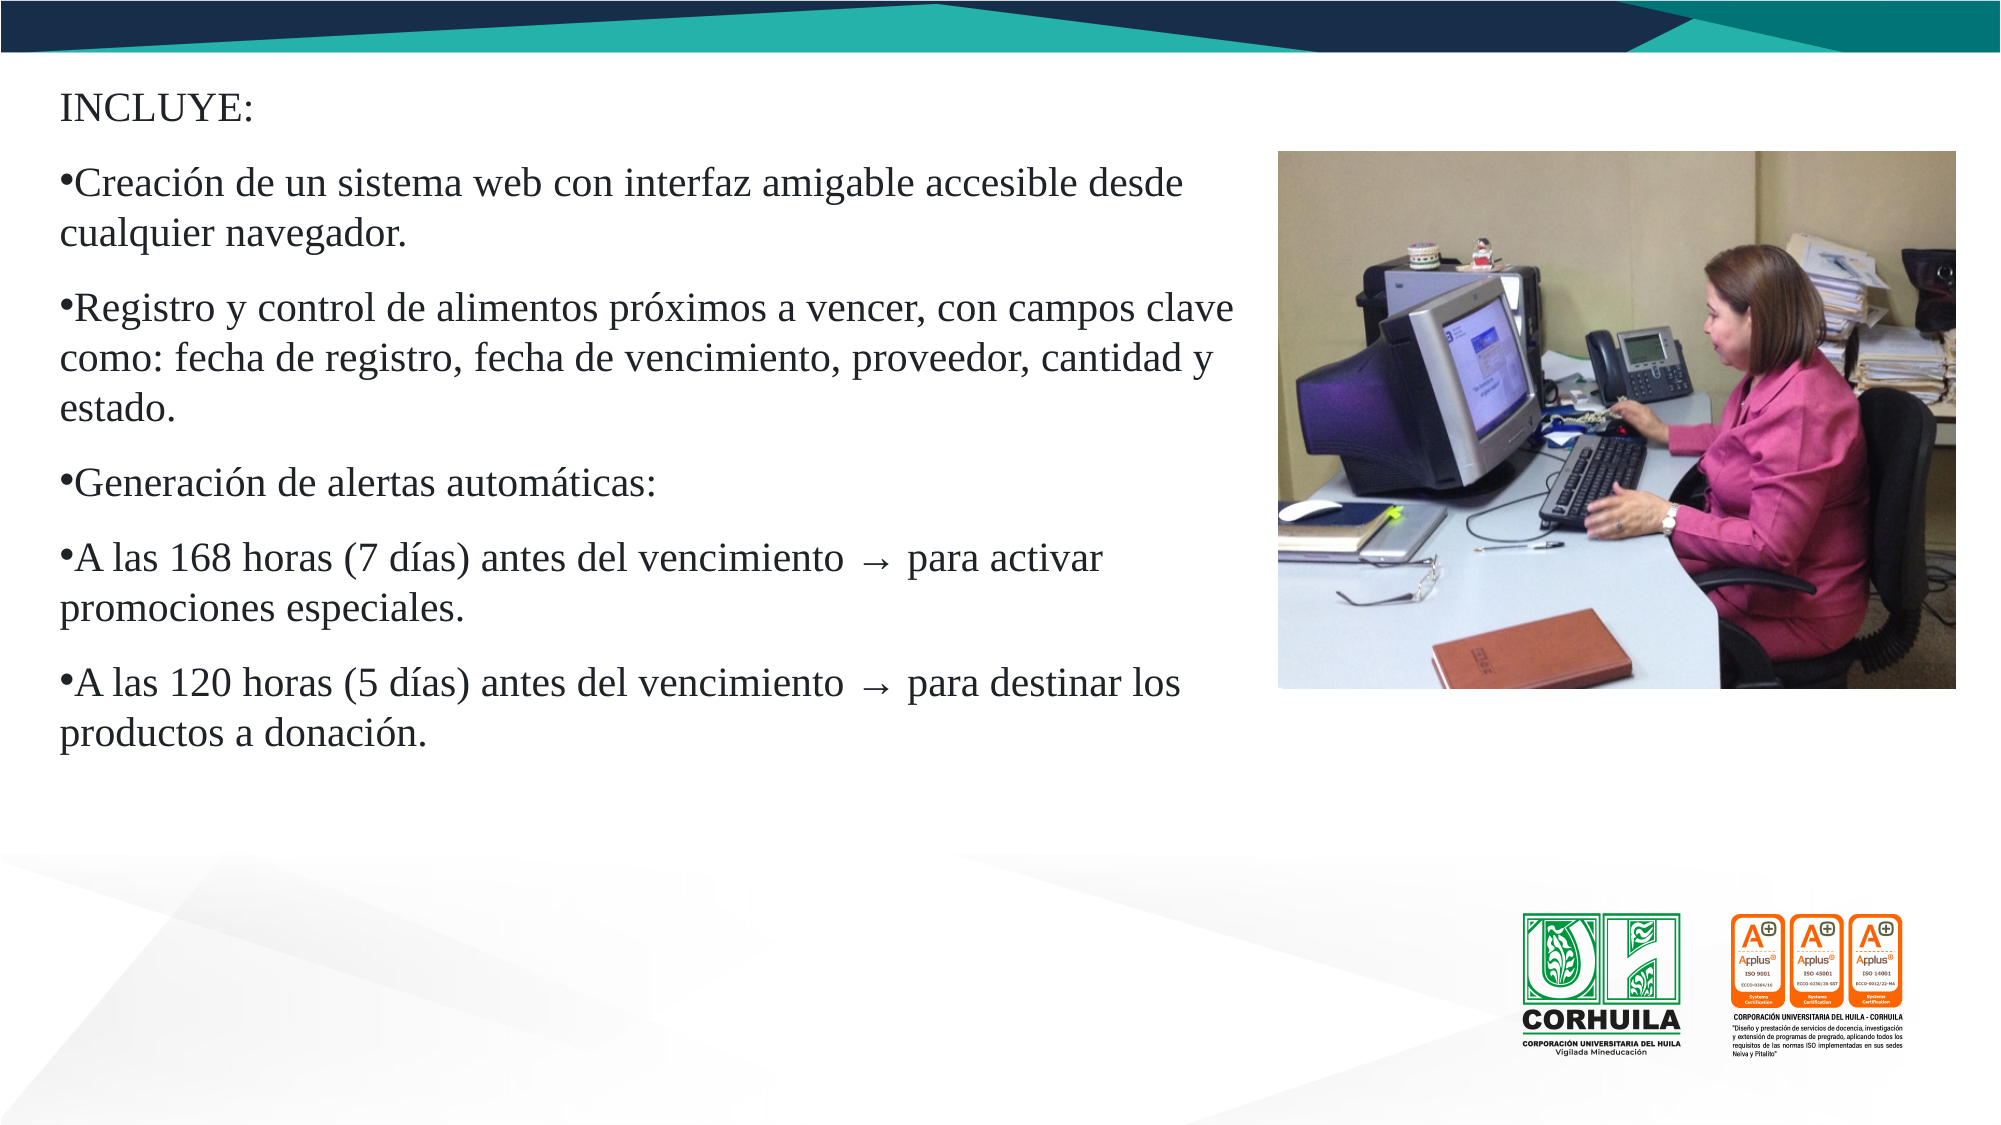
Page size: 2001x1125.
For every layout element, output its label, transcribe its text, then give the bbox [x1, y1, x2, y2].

text_box INCLUYE: Creación de un sistema web con interfaz amigable accesible desde cualquier navegador. Registro y control de alimentos próximos a vencer, con campos clave como: fecha de registro, fecha de vencimiento, proveedor, cantidad y estado. Generación de alertas automáticas: A las 168 horas (7 días) antes del vencimiento → para activar promociones especiales. A las 120 horas (5 días) antes del vencimiento → para destinar los productos a donación. [44, 71, 1279, 762]
picture [0, 0, 2000, 1125]
